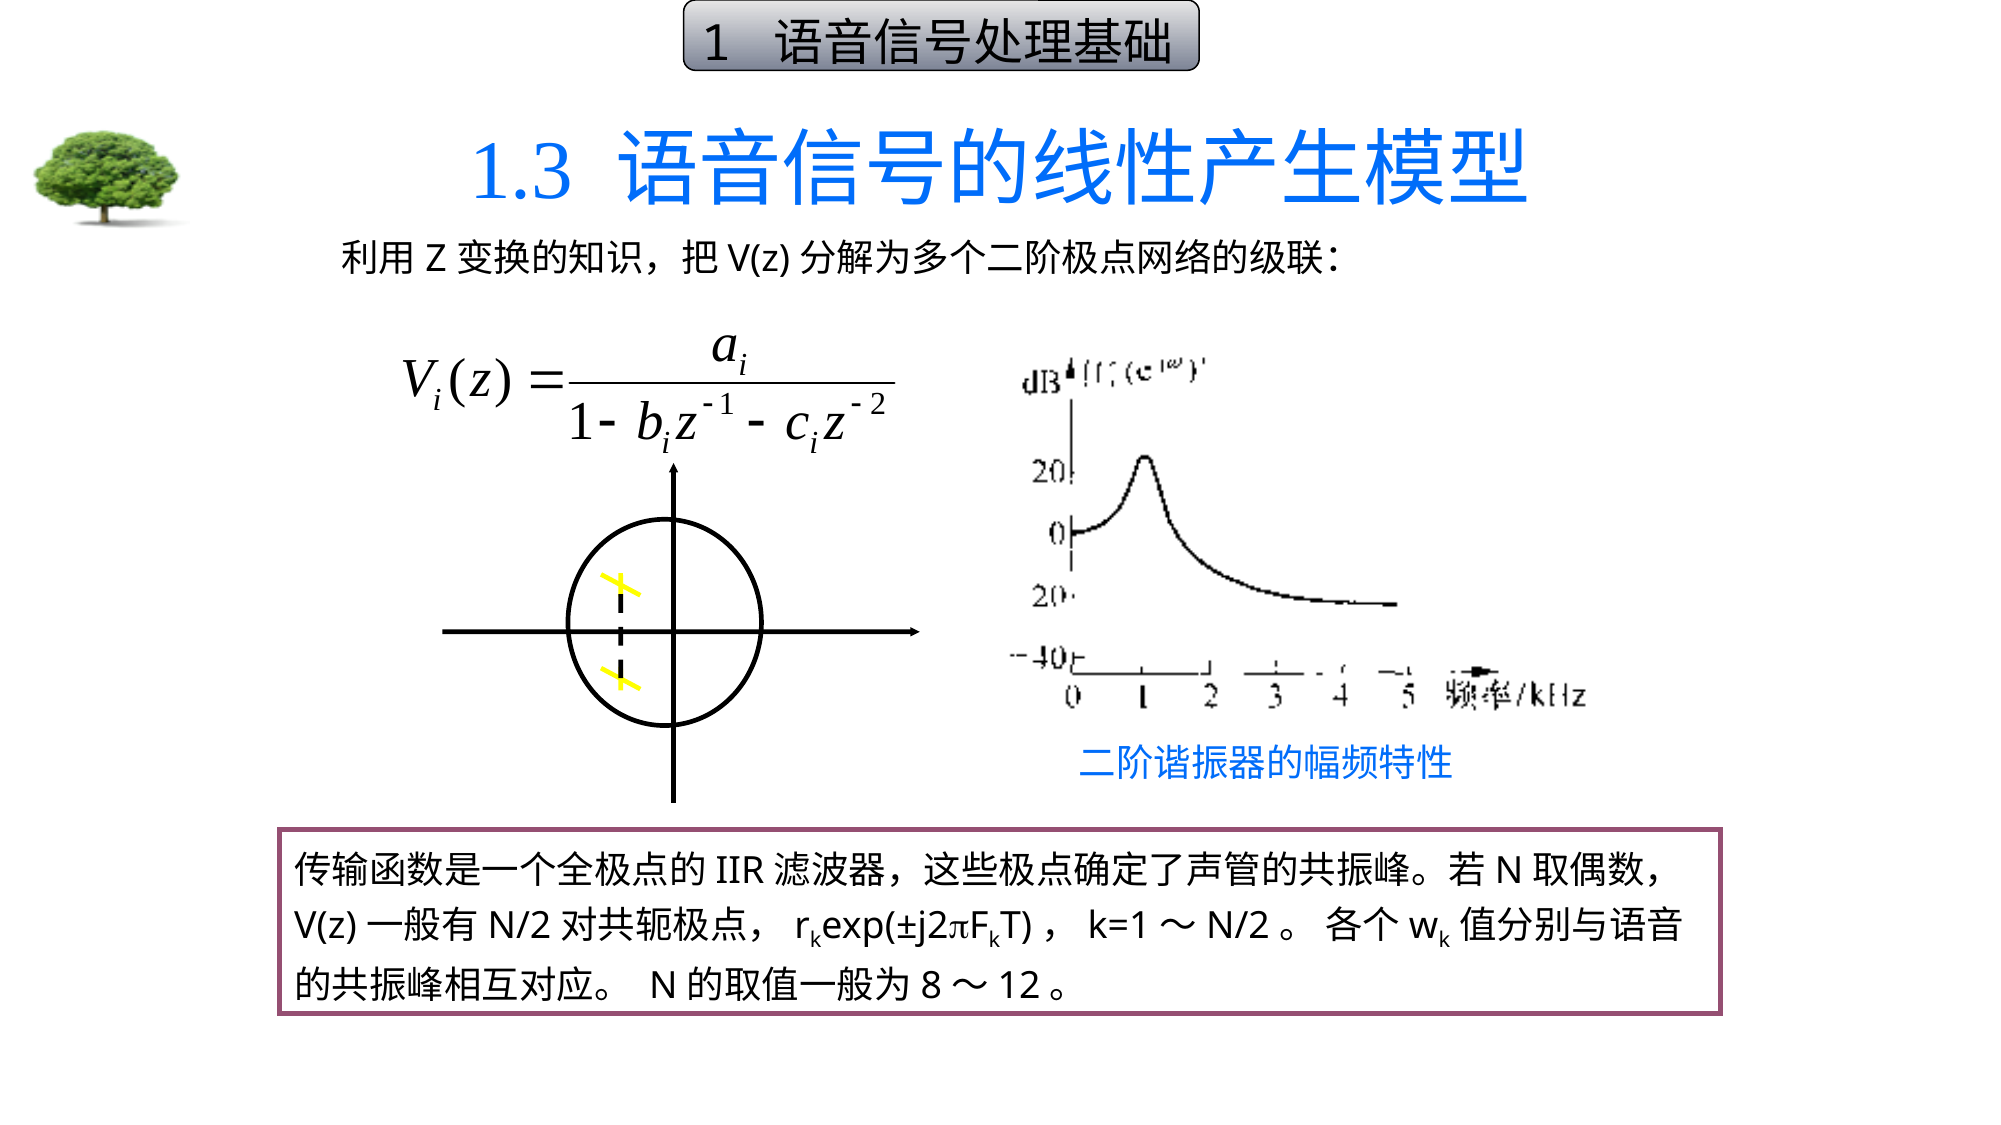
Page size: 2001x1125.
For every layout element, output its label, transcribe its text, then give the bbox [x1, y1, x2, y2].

picture [988, 352, 1650, 717]
picture [23, 117, 190, 233]
text_box 利用Z变换的知识，把V(z)分解为多个二阶极点网络的级联： [326, 226, 1662, 287]
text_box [397, 309, 906, 466]
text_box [444, 462, 920, 801]
text_box 二阶谐振器的幅频特性 [1064, 731, 1478, 791]
title 1.3 语音信号的线性产生模型 [137, 59, 1863, 224]
text_box 传输函数是一个全极点的IIR滤波器，这些极点确定了声管的共振峰。若N取偶数，V(z)一般有N/2对共轭极点，rkexp(±j2FkT)，k=1～N/2。 各个wk值分别与语音的共振峰相互对应。 N的取值一般为8～12。 [279, 829, 1721, 1014]
text_box 1 语音信号处理基础 [683, 0, 1206, 71]
